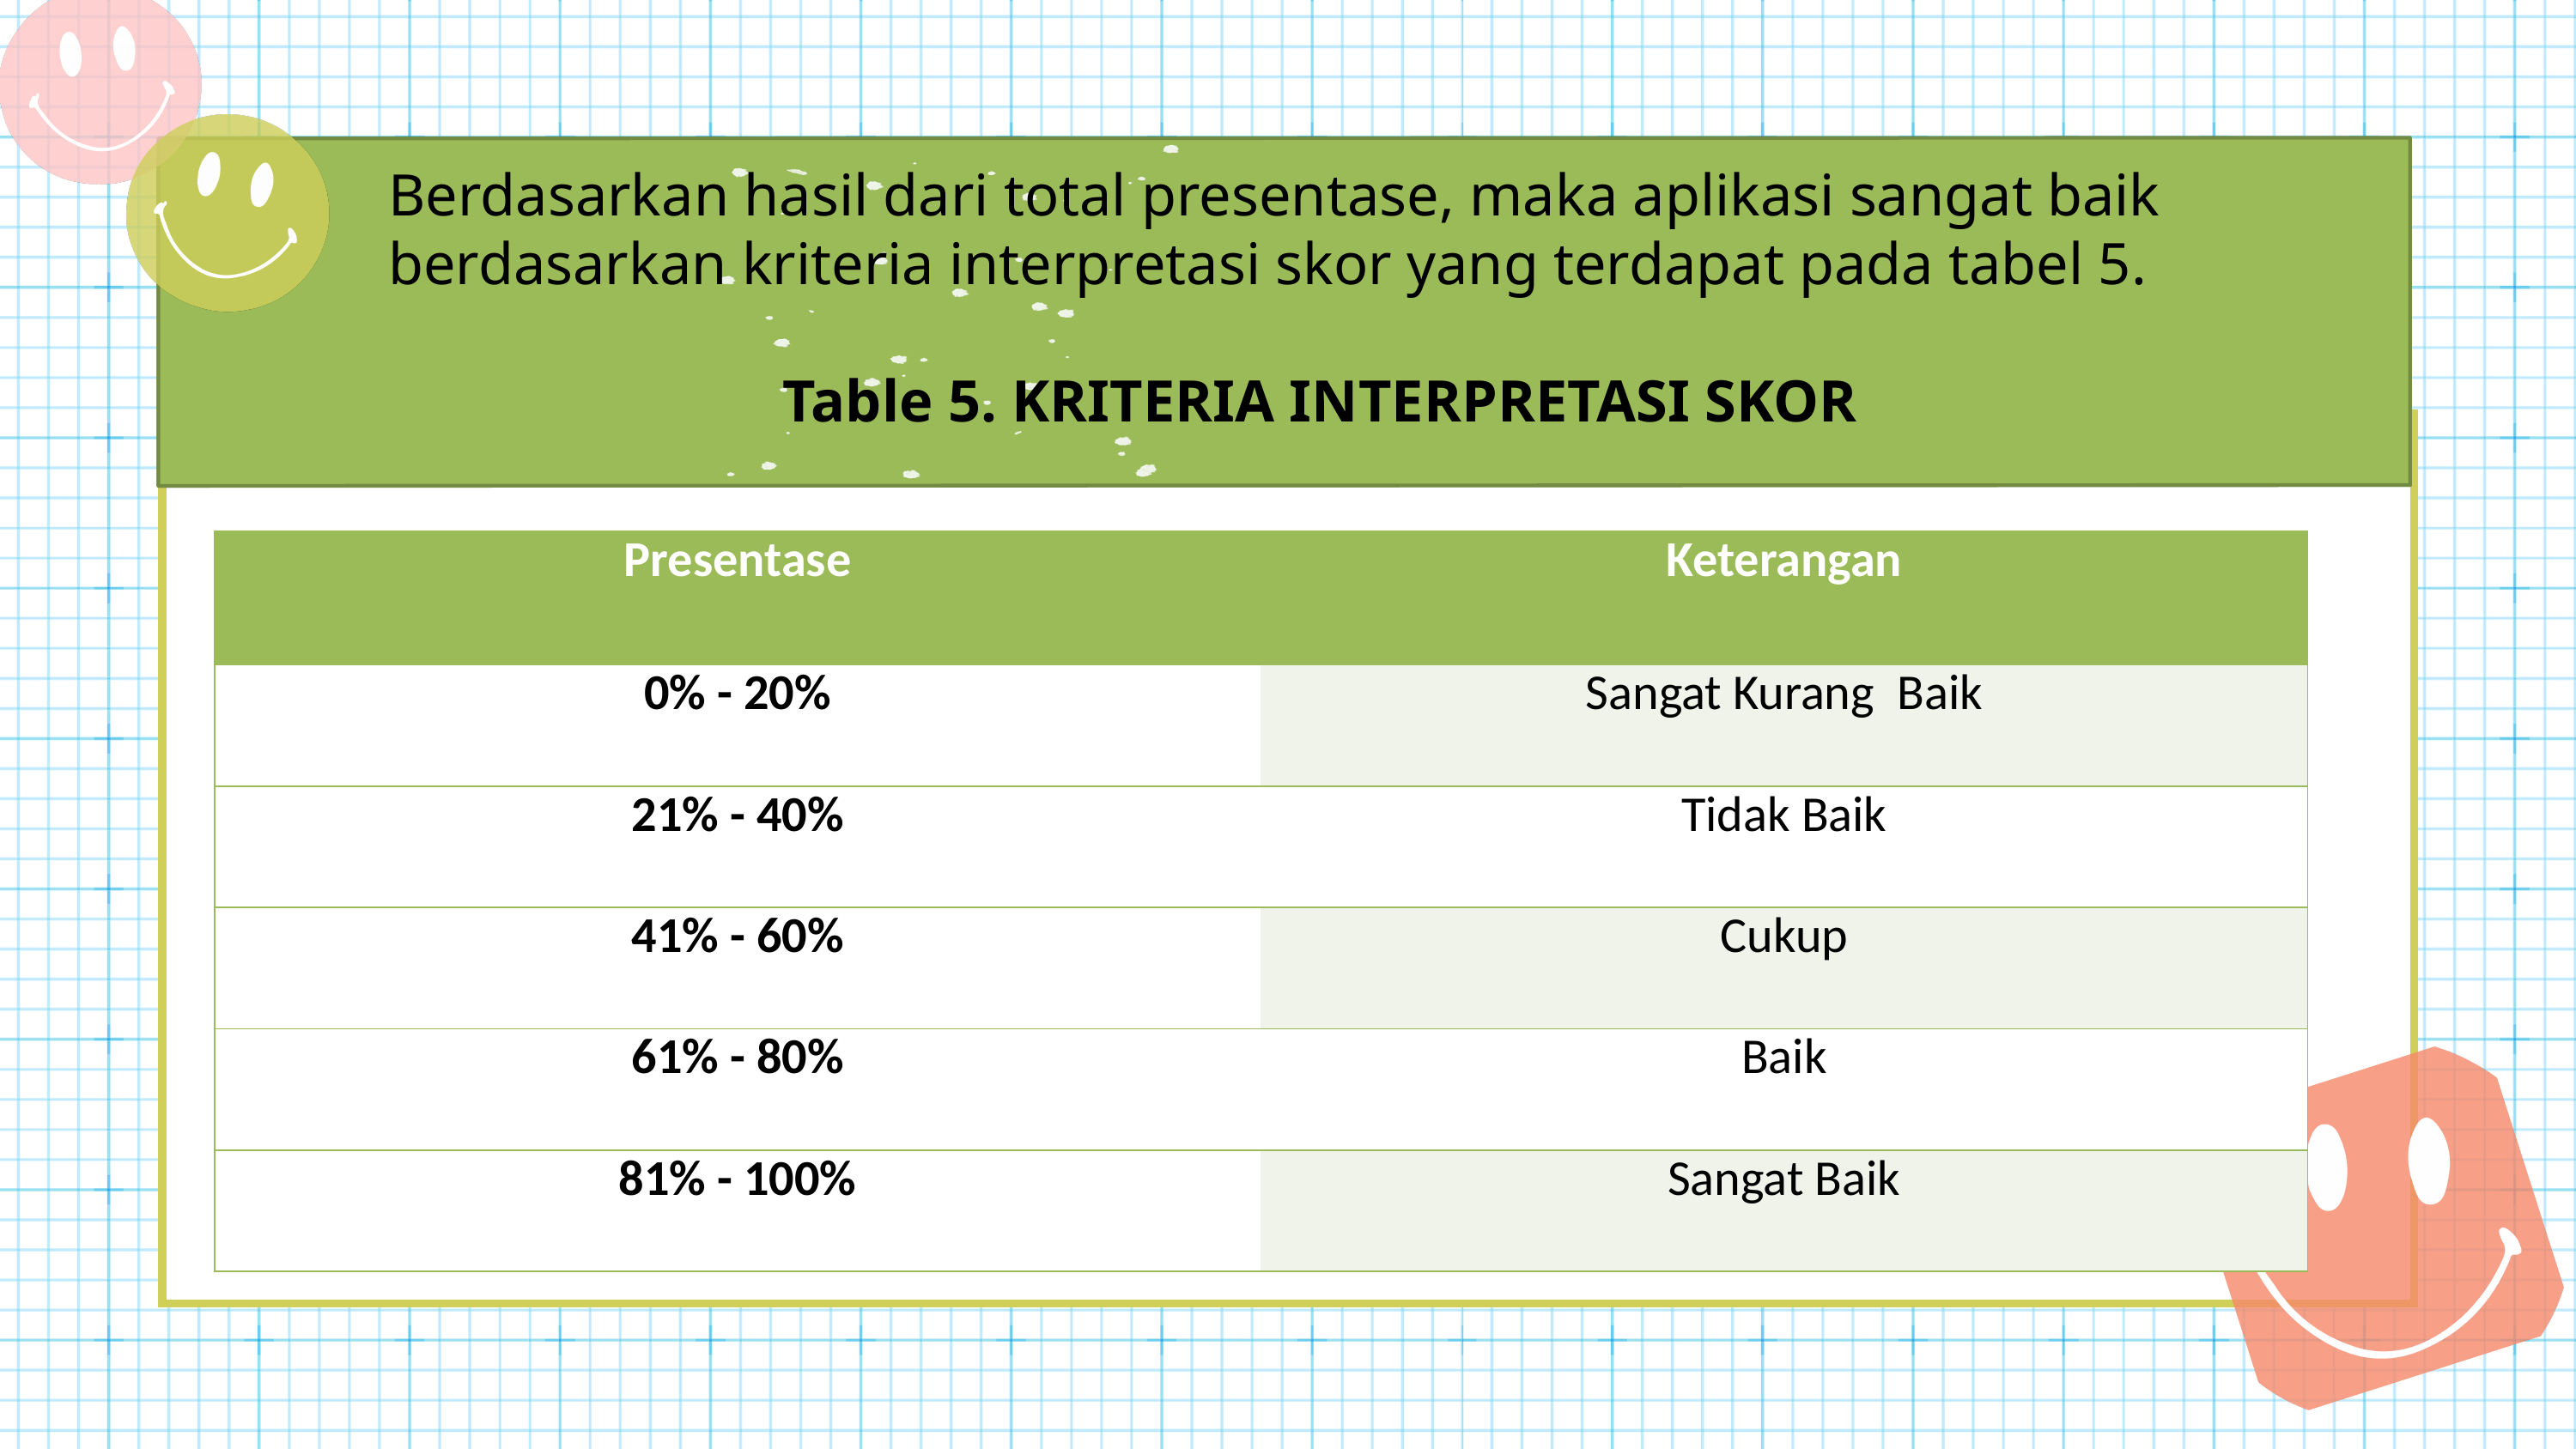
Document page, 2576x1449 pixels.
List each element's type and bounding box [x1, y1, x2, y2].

text_box [161, 493, 2415, 1304]
text_box [719, 144, 1179, 152]
text_box [2236, 1031, 2576, 1422]
text_box [331, 0, 1461, 136]
text_box [0, 312, 1461, 1449]
text_box [1461, 1313, 2576, 1449]
text_box [0, 0, 331, 312]
text_box [158, 156, 2411, 486]
text_box [1461, 0, 2576, 1322]
